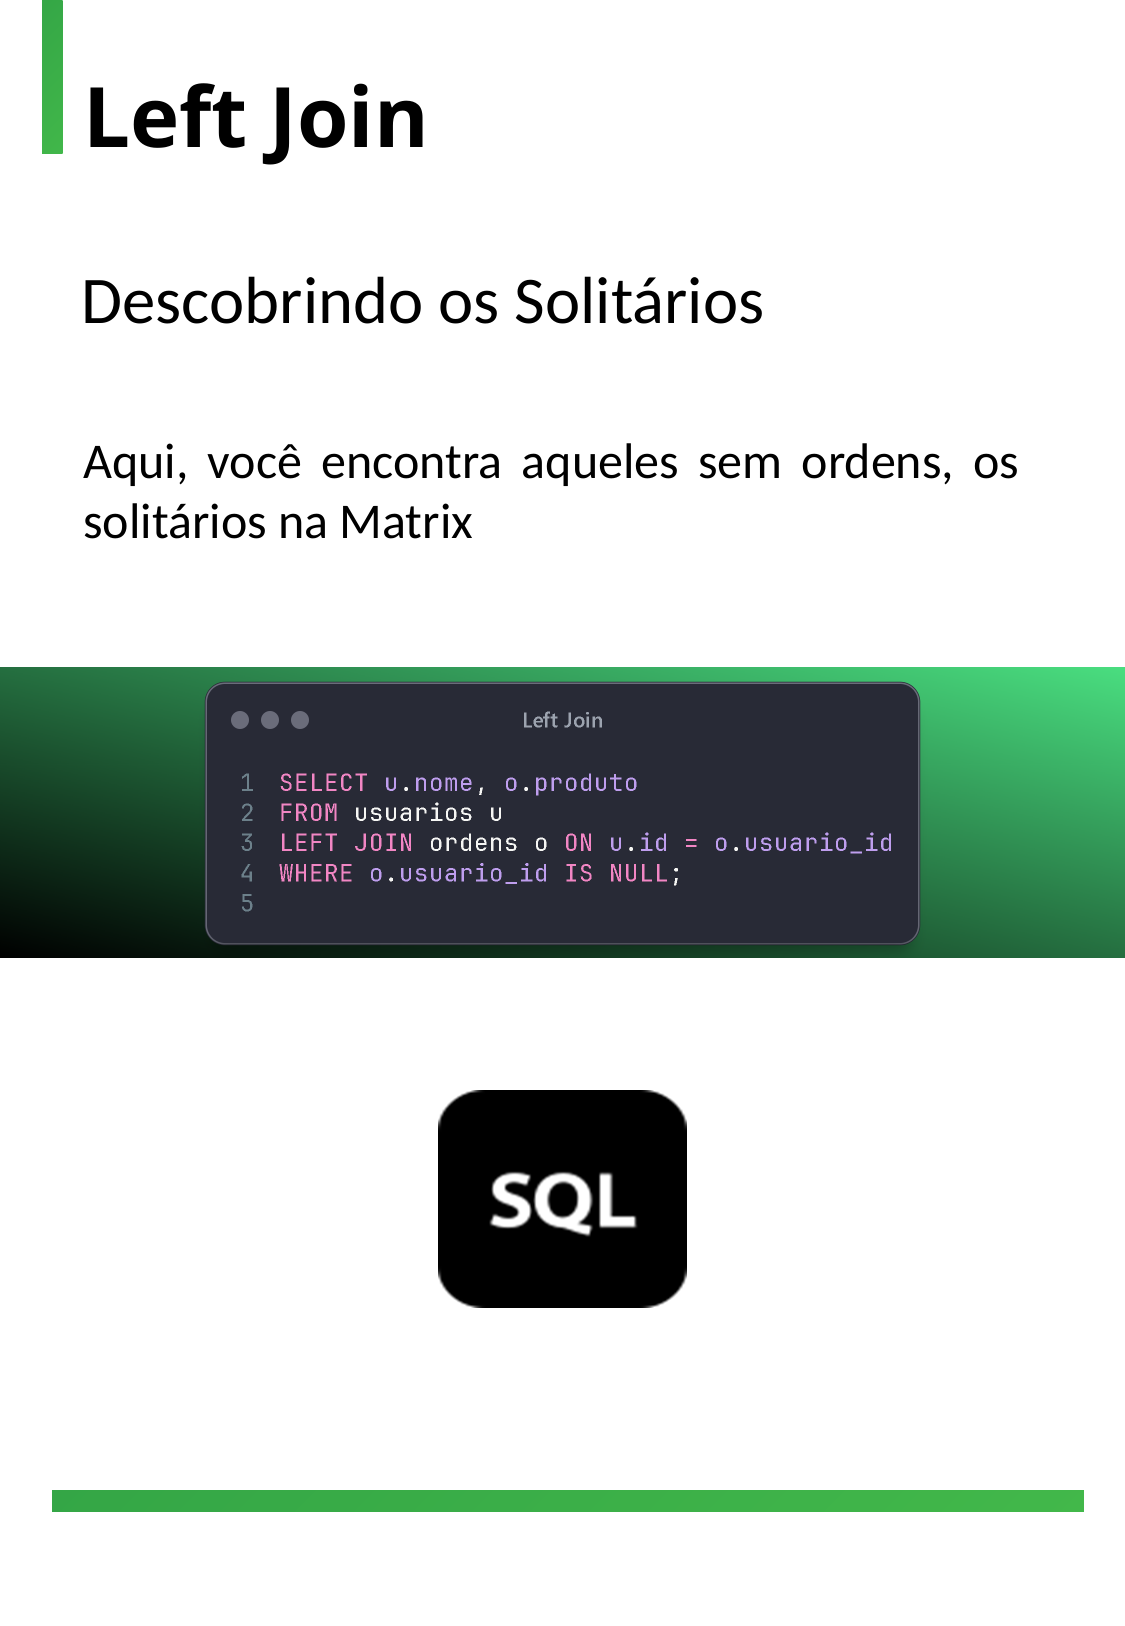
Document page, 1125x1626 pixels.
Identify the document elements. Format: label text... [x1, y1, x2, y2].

text_box [41, 0, 64, 154]
text_box Aqui, você encontra aqueles sem ordens, os solitários na Matrix [68, 421, 1035, 557]
text_box Left Join [68, 56, 1124, 171]
picture [0, 667, 1125, 958]
text_box Descobrindo os Solitários [67, 248, 1034, 344]
text_box [51, 1490, 1085, 1513]
picture [437, 1090, 688, 1308]
